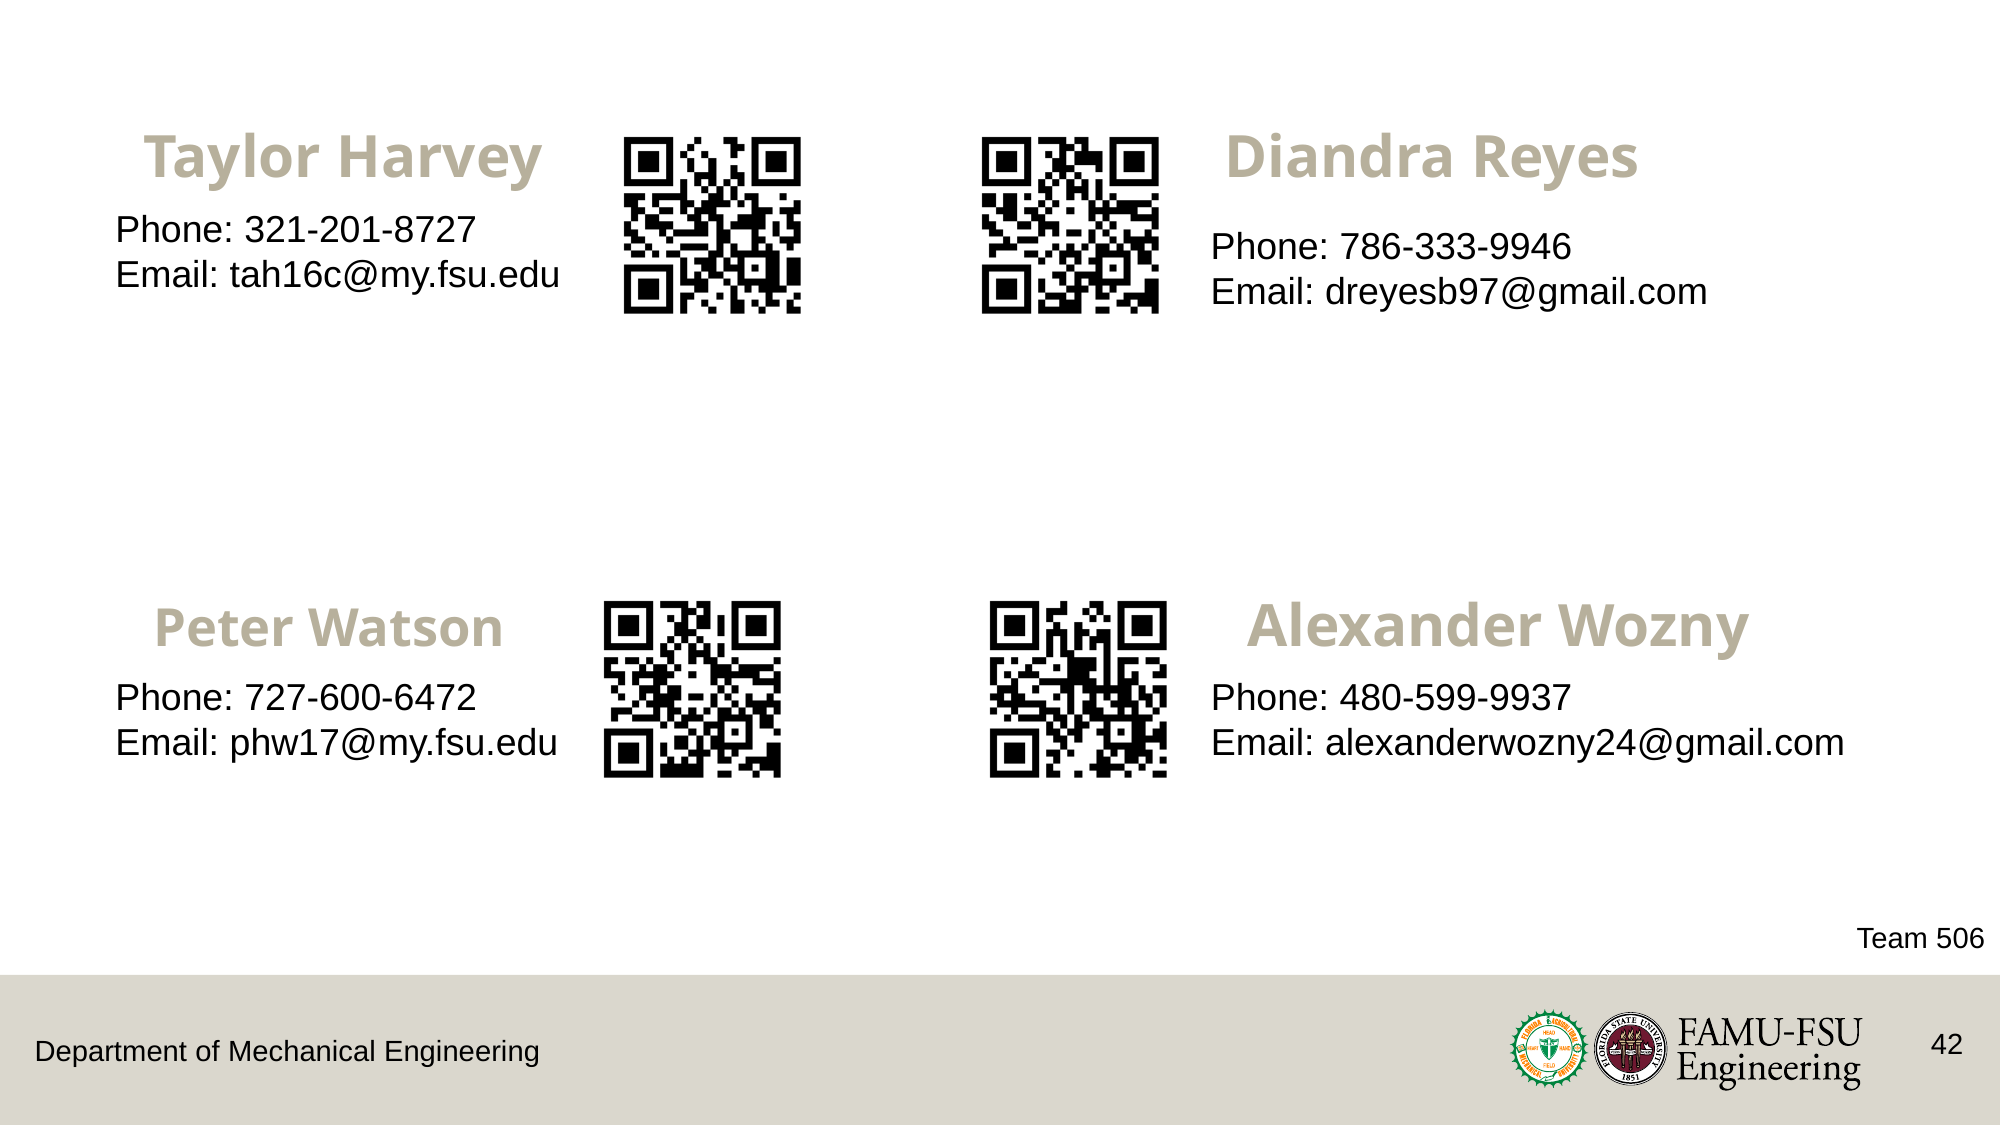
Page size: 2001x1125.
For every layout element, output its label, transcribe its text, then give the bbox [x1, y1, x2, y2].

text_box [576, 109, 1196, 807]
text_box Phone: 727-600-6472 Email: phw17@my.fsu.edu [100, 666, 576, 771]
text_box Phone: 786-333-9946 Email: dreyesb97@gmail.com [1196, 214, 1758, 320]
text_box Alexander Wozny [1196, 549, 1801, 665]
slide_number 42 [1862, 1017, 1978, 1078]
footer Team 506 [1325, 912, 2000, 973]
text_box Peter Watson [100, 593, 559, 666]
text_box Diandra Reyes [1129, 66, 1735, 198]
text_box Phone: 321-201-8727 Email: tah16c@my.fsu.edu [100, 197, 576, 303]
title Taylor Harvey [100, 109, 576, 197]
text_box Phone: 480-599-9937 Email: alexanderwozny24@gmail.com [1196, 665, 1863, 771]
